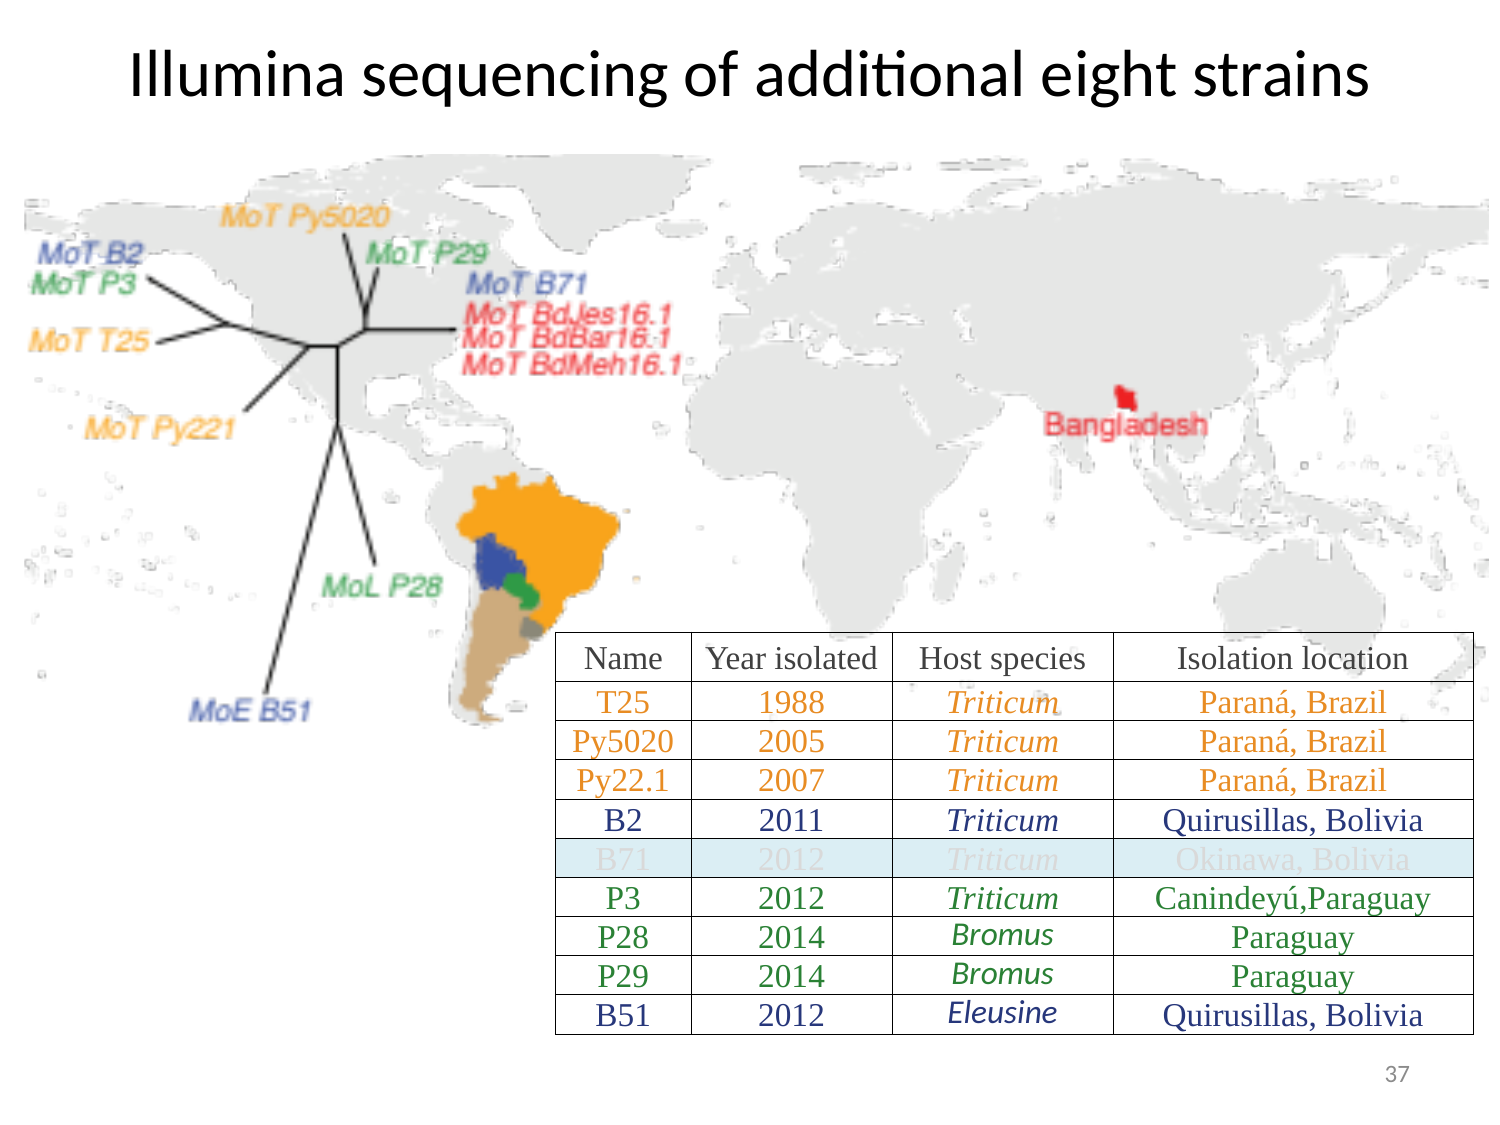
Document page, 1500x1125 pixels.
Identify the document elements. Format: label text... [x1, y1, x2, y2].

table_cell Triticum [893, 760, 1113, 799]
table_cell P29 [556, 956, 691, 994]
table_cell Bromus [893, 956, 1113, 994]
table_cell B2 [556, 800, 691, 838]
table_cell 2005 [692, 749, 892, 759]
table_cell Okinawa, Bolivia [1114, 839, 1473, 877]
table_cell 2012 [692, 839, 892, 877]
title Illumina sequencing of additional eight strains [75, 28, 1425, 110]
table_cell Paraná, Brazil [1114, 760, 1473, 799]
table_cell Bromus [893, 917, 1113, 955]
table_cell Triticum [893, 878, 1113, 916]
table_cell P3 [556, 878, 691, 916]
table_cell P28 [556, 917, 691, 955]
table_cell Triticum [893, 839, 1113, 877]
table_cell Py5020 [556, 749, 691, 759]
table_cell Canindeyú,Paraguay [1114, 878, 1473, 916]
table_cell 2007 [692, 760, 892, 799]
table_cell 2014 [692, 956, 892, 994]
table_cell Paraguay [1114, 956, 1473, 994]
table_cell Triticum [893, 749, 1113, 759]
table_cell Eleusine [893, 995, 1113, 1034]
table_cell B51 [556, 995, 691, 1034]
table_cell Paraná, Brazil [1114, 749, 1473, 759]
table_cell 2011 [692, 800, 892, 838]
table_cell Paraguay [1114, 917, 1473, 955]
table_cell 2012 [692, 878, 892, 916]
table_cell 2012 [692, 995, 892, 1034]
picture [13, 154, 1490, 740]
table_cell Triticum [893, 800, 1113, 838]
table_cell Quirusillas, Bolivia [1114, 995, 1473, 1034]
table_cell Quirusillas, Bolivia [1114, 800, 1473, 838]
table_cell B71 [556, 839, 691, 877]
table_cell Py22.1 [556, 760, 691, 799]
slide_number 37 [1074, 1042, 1425, 1103]
table_cell 2014 [692, 917, 892, 955]
